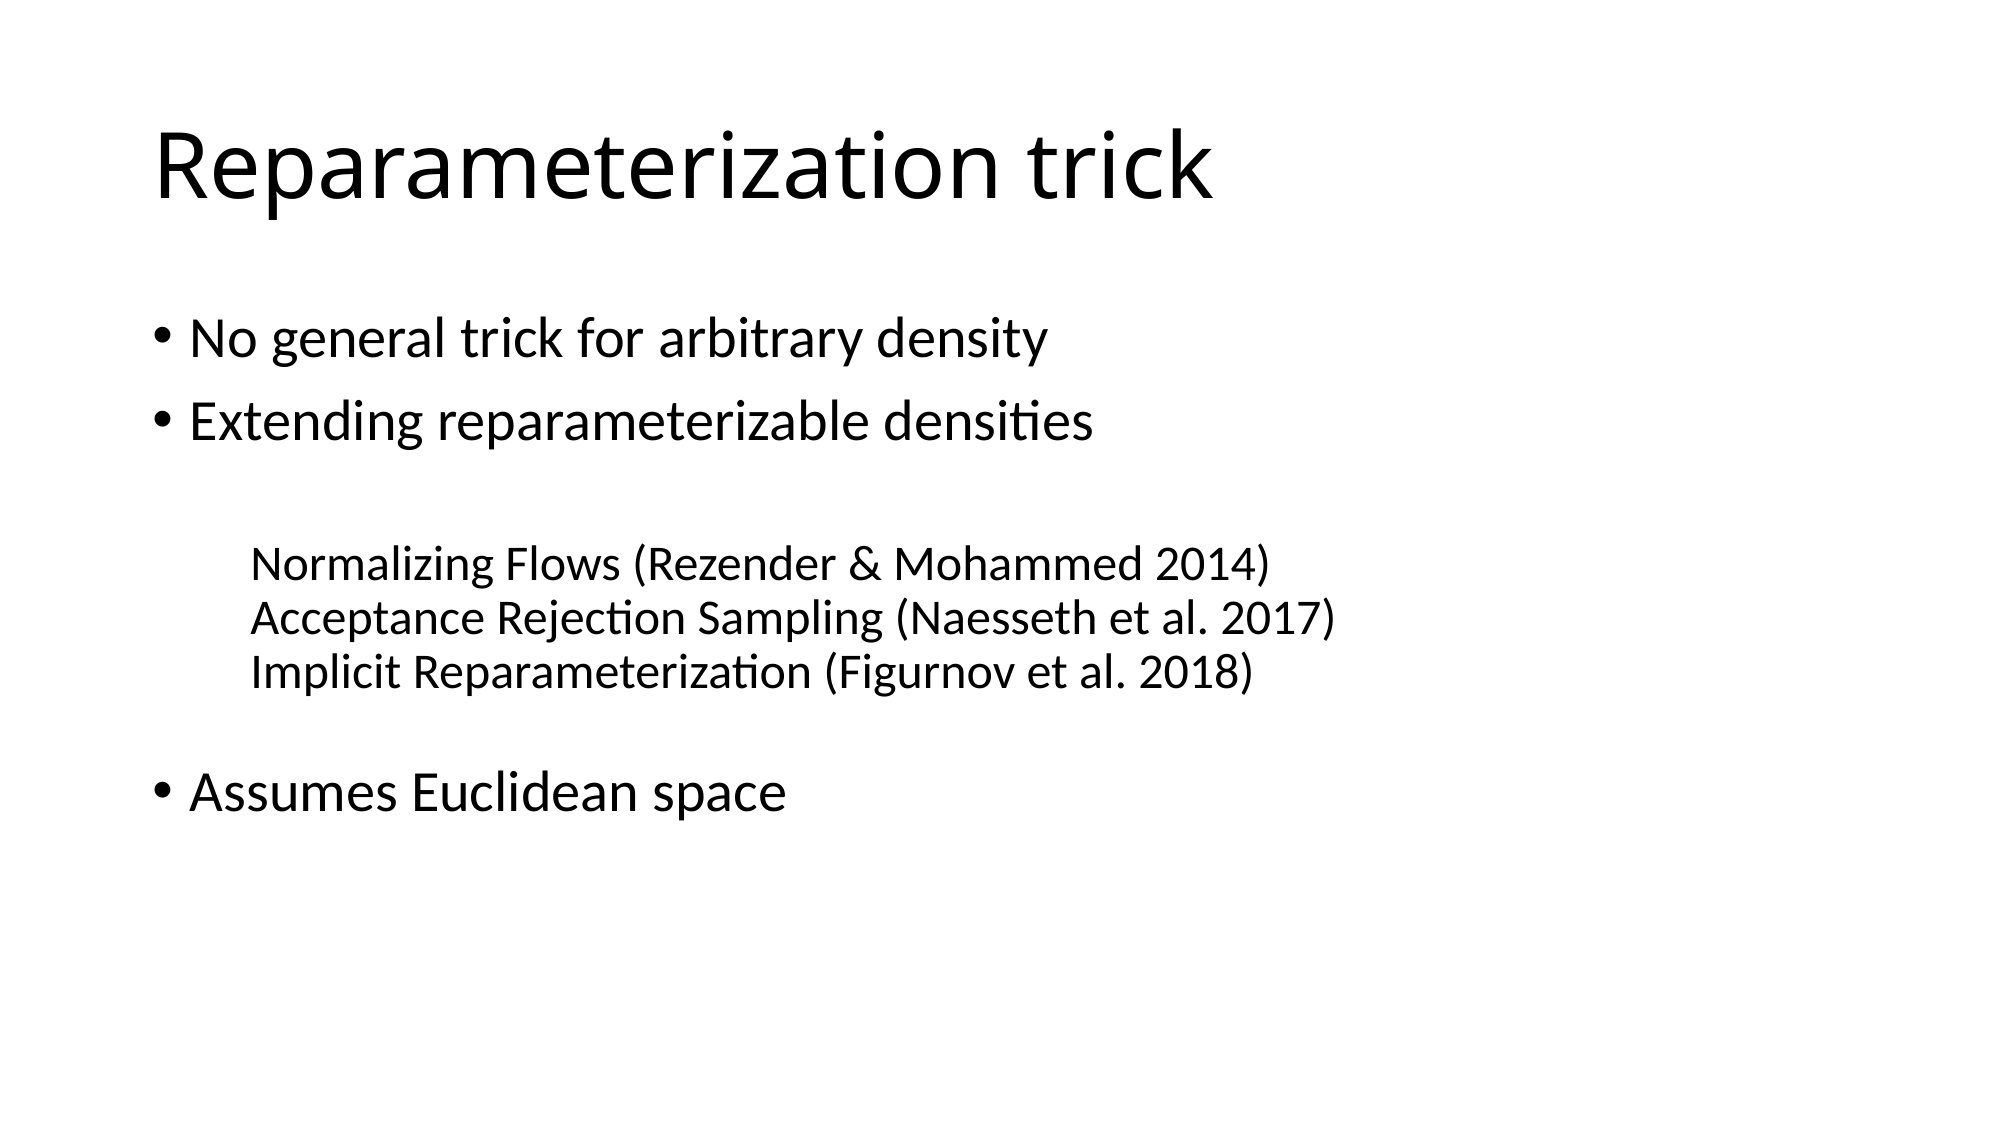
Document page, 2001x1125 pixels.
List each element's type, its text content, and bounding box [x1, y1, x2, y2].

list No general trick for arbitrary density Extending reparameterizable densities Normalizing Flows (Rezender & Mohammed 2014) Acceptance Rejection Sampling (Naesseth et al. 2017) Implicit Reparameterization (Figurnov et al. 2018) [137, 299, 1863, 753]
text_box Assumes Euclidean space [137, 753, 1863, 1014]
title Reparameterization trick [137, 59, 1863, 278]
